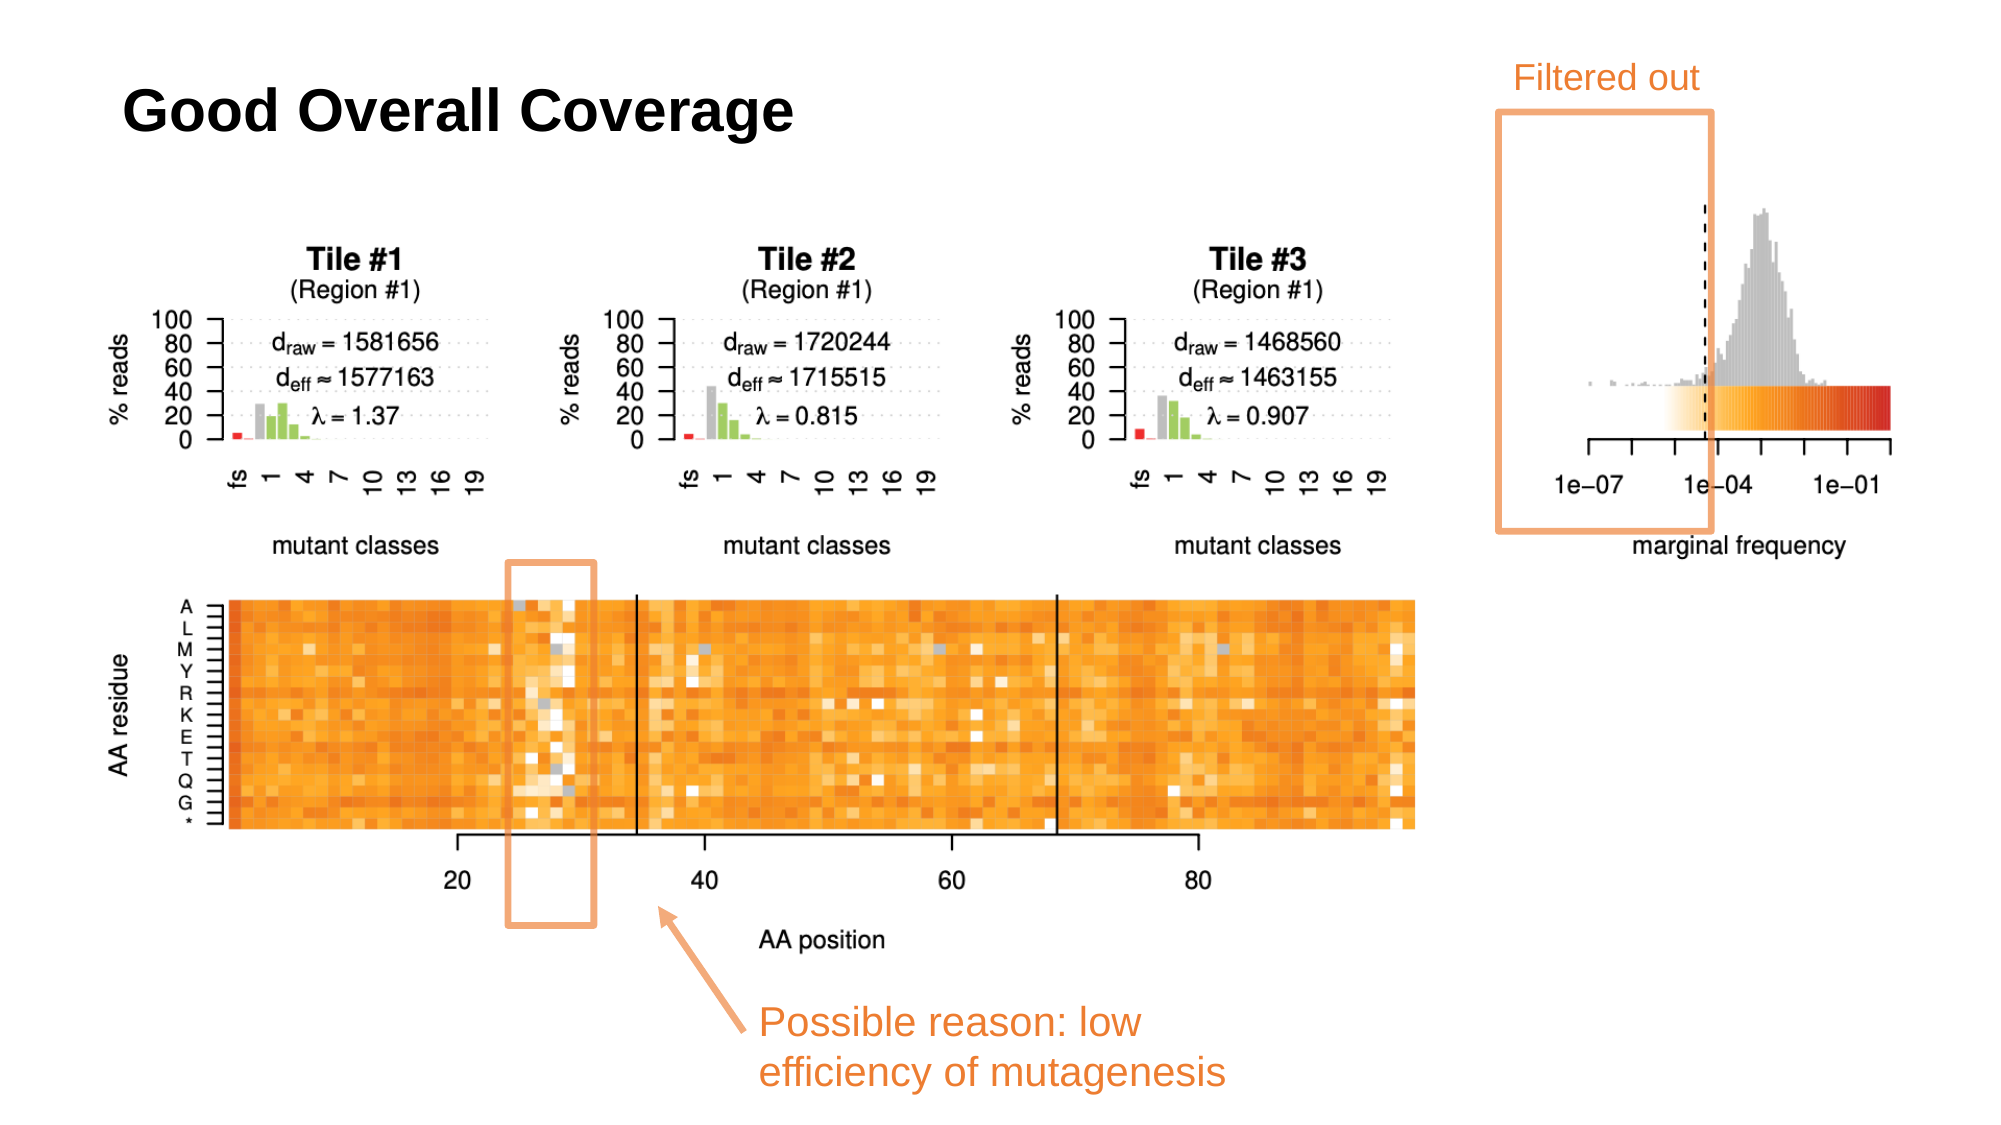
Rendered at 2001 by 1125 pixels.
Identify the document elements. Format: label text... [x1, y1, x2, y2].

title Good Overall Coverage [0, 3, 1322, 221]
text_box [1498, 111, 1712, 199]
text_box Possible reason: low efficiency of mutagenesis [743, 988, 1262, 1103]
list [78, 199, 1921, 988]
text_box Filtered out [1498, 45, 1824, 105]
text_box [657, 905, 744, 1032]
